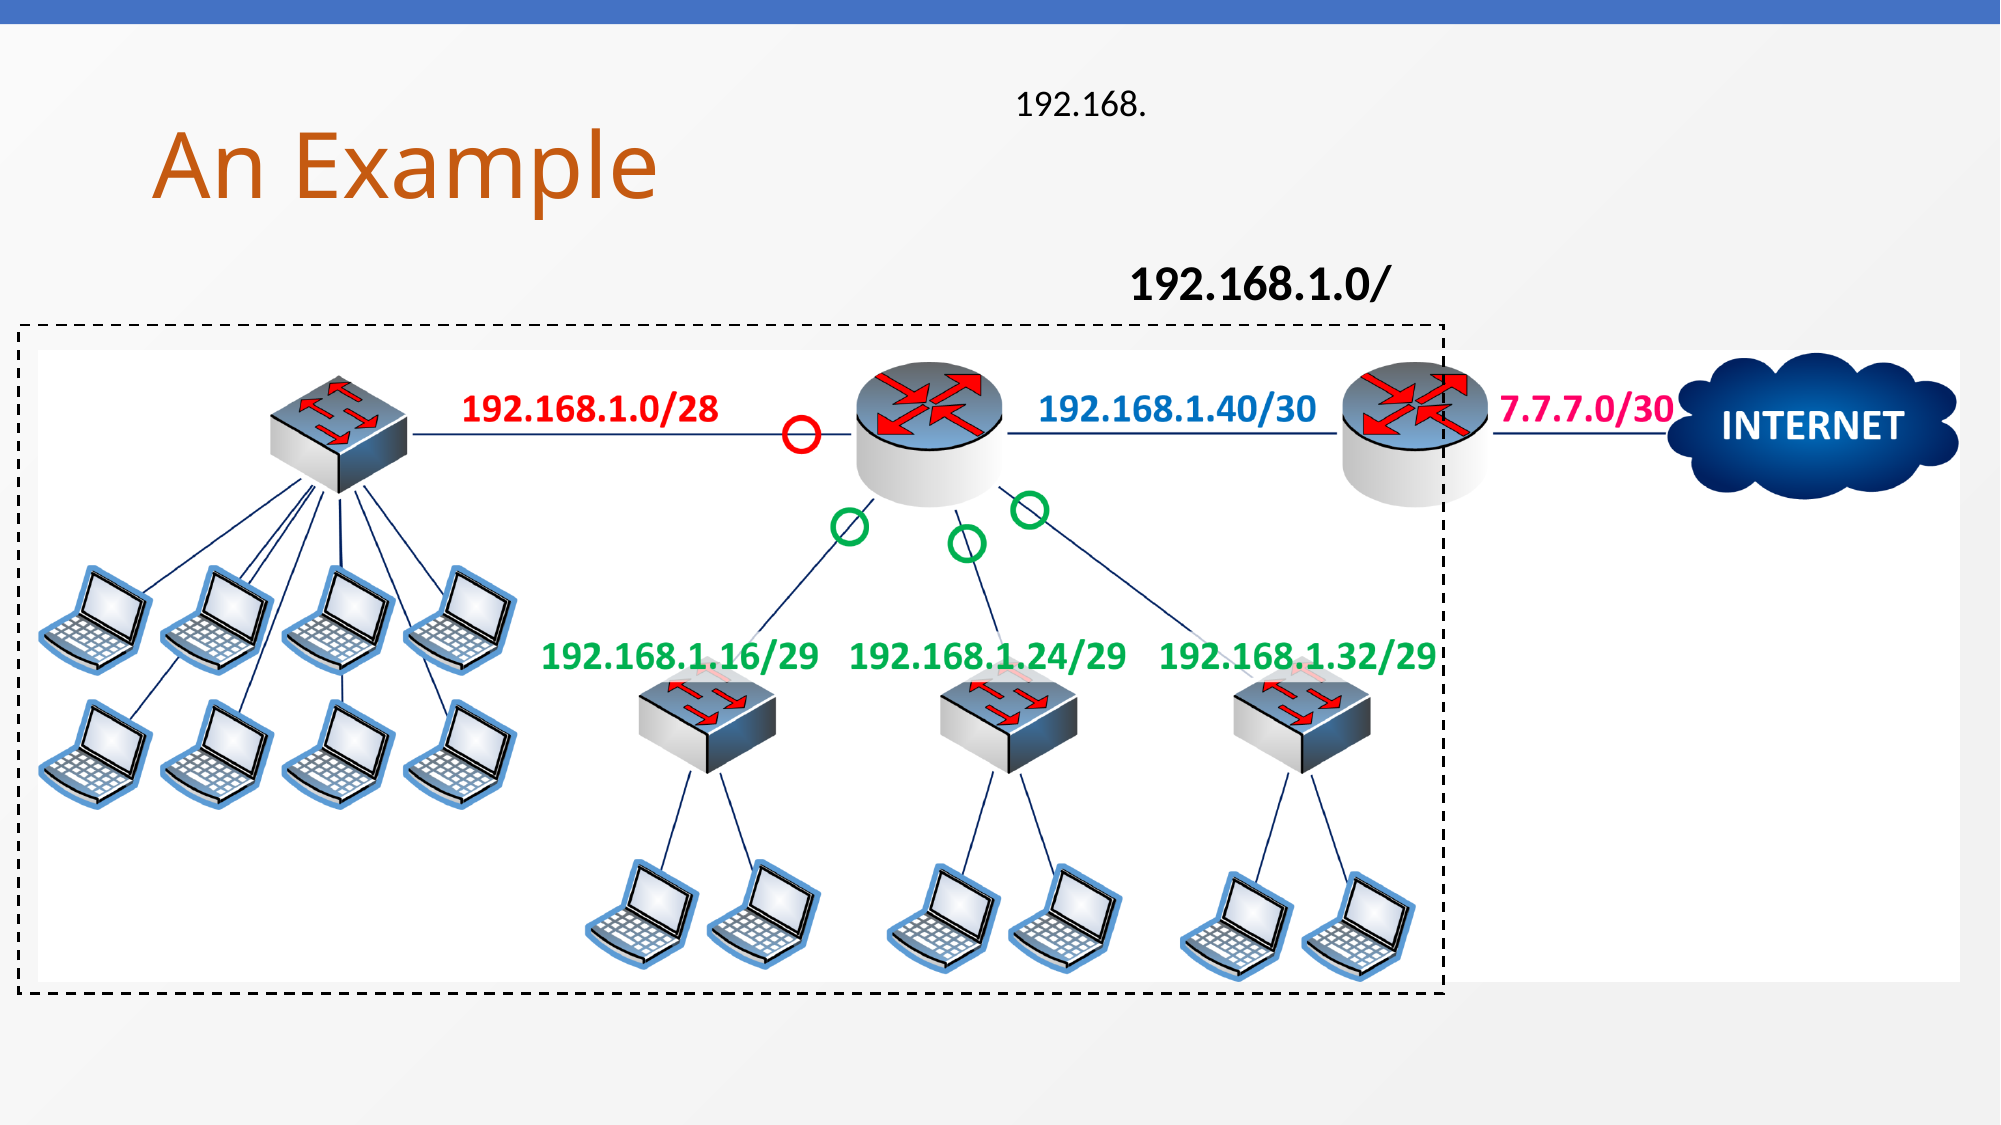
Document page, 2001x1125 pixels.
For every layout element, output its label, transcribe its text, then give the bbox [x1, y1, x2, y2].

text_box [0, 0, 2000, 25]
text_box [18, 324, 1445, 995]
title An Example [137, 59, 1863, 278]
text_box 192.168. [999, 71, 1793, 132]
picture [38, 350, 1960, 982]
text_box 192.168.1.0/ [1113, 243, 1407, 319]
